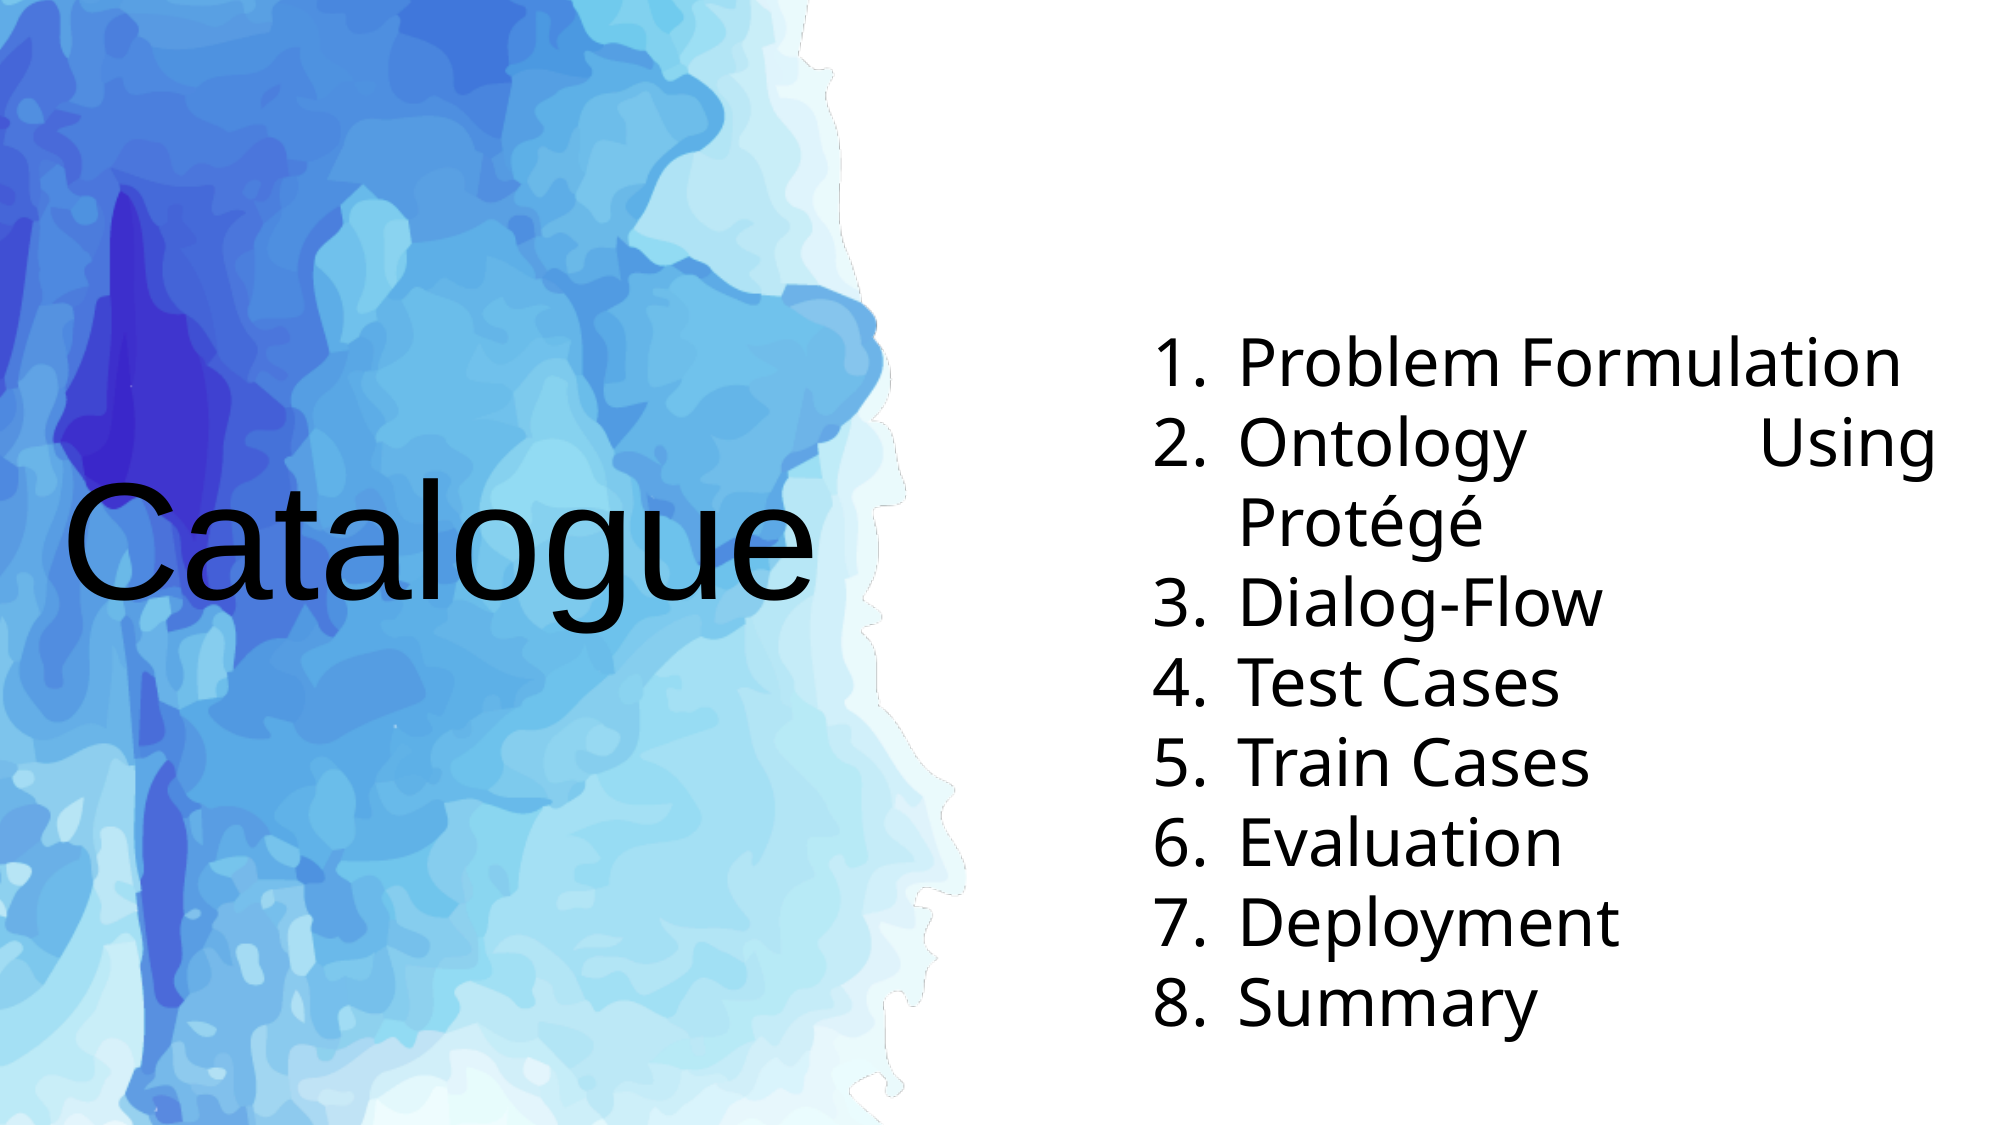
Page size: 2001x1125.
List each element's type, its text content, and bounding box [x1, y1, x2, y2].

picture [0, 0, 1049, 1125]
text_box Problem Formulation Ontology Using Protégé Dialog-Flow Test Cases Train Cases Evaluation Deployment Summary [1138, 312, 1955, 1047]
